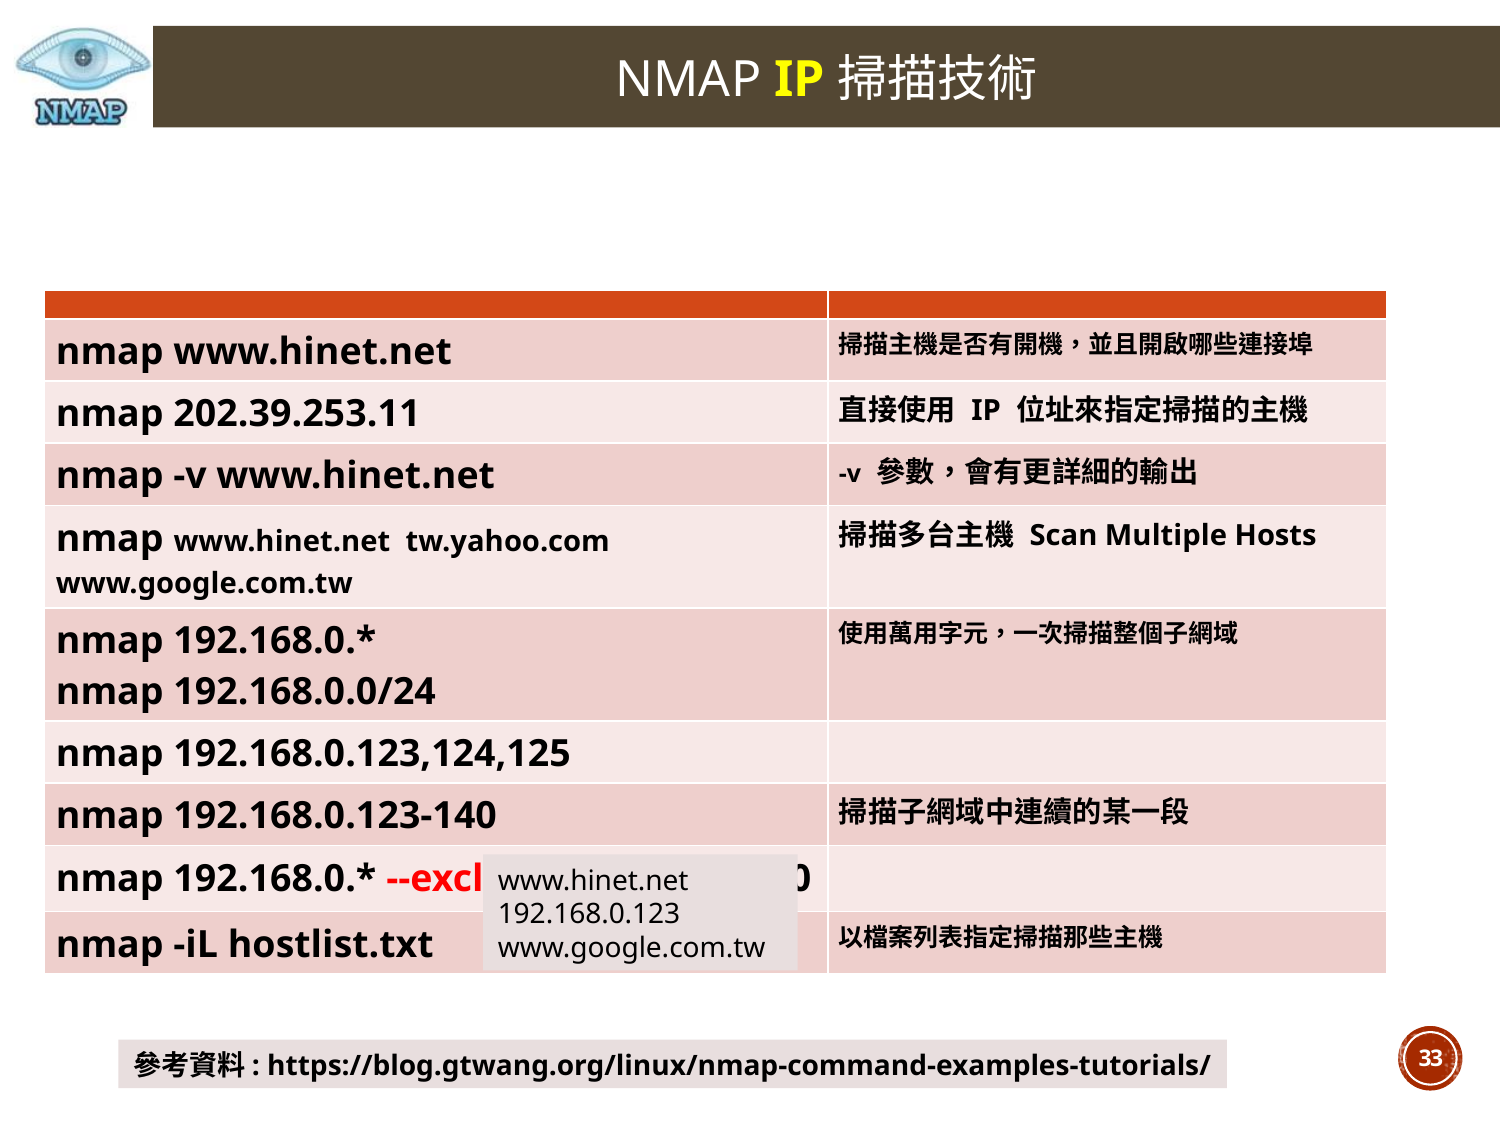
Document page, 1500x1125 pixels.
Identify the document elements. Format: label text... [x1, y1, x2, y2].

table_cell 使用萬用字元，一次掃描整個子網域 [829, 609, 1386, 720]
table_cell 掃描子網域中連續的某一段 [829, 784, 1386, 845]
table_cell nmap 192.168.0.* nmap 192.168.0.0/24 [45, 609, 827, 720]
table_cell 以檔案列表指定掃描那些主機 [829, 912, 1386, 973]
picture [13, 22, 154, 128]
text_box www.hinet.net 192.168.0.123 www.google.com.tw [483, 854, 798, 971]
table_cell nmap -v www.hinet.net [45, 444, 827, 505]
table_cell [829, 722, 1386, 782]
table_cell nmap www.hinet.net [45, 320, 827, 380]
table_cell 直接使用 IP 位址來指定掃描的主機 [829, 382, 1386, 442]
table_cell nmap www.hinet.net tw.yahoo.com www.google.com.tw [45, 506, 827, 607]
table_cell nmap 202.39.253.11 [45, 382, 827, 442]
table_cell nmap 192.168.0.123-140 [45, 784, 827, 845]
slide_number 33 [1391, 1028, 1471, 1089]
text_box NMAP IP掃描技術 [153, 25, 1500, 128]
table_header [829, 291, 1386, 318]
text_box 參考資料: https://blog.gtwang.org/linux/nmap-command-examples-tutorials/ [118, 1039, 1227, 1089]
table_cell [829, 846, 1386, 911]
table_cell nmap 192.168.0.123,124,125 [45, 722, 827, 782]
table_header [45, 291, 827, 318]
table_cell 掃描多台主機 Scan Multiple Hosts [829, 506, 1386, 607]
table_cell nmap 192.168.0.* --exclude 192.168.0.100 [45, 846, 827, 911]
table_cell nmap -iL hostlist.txt [45, 912, 827, 973]
table_cell -v 參數，會有更詳細的輸出 [829, 444, 1386, 505]
table_cell 掃描主機是否有開機，並且開啟哪些連接埠 [829, 320, 1386, 380]
